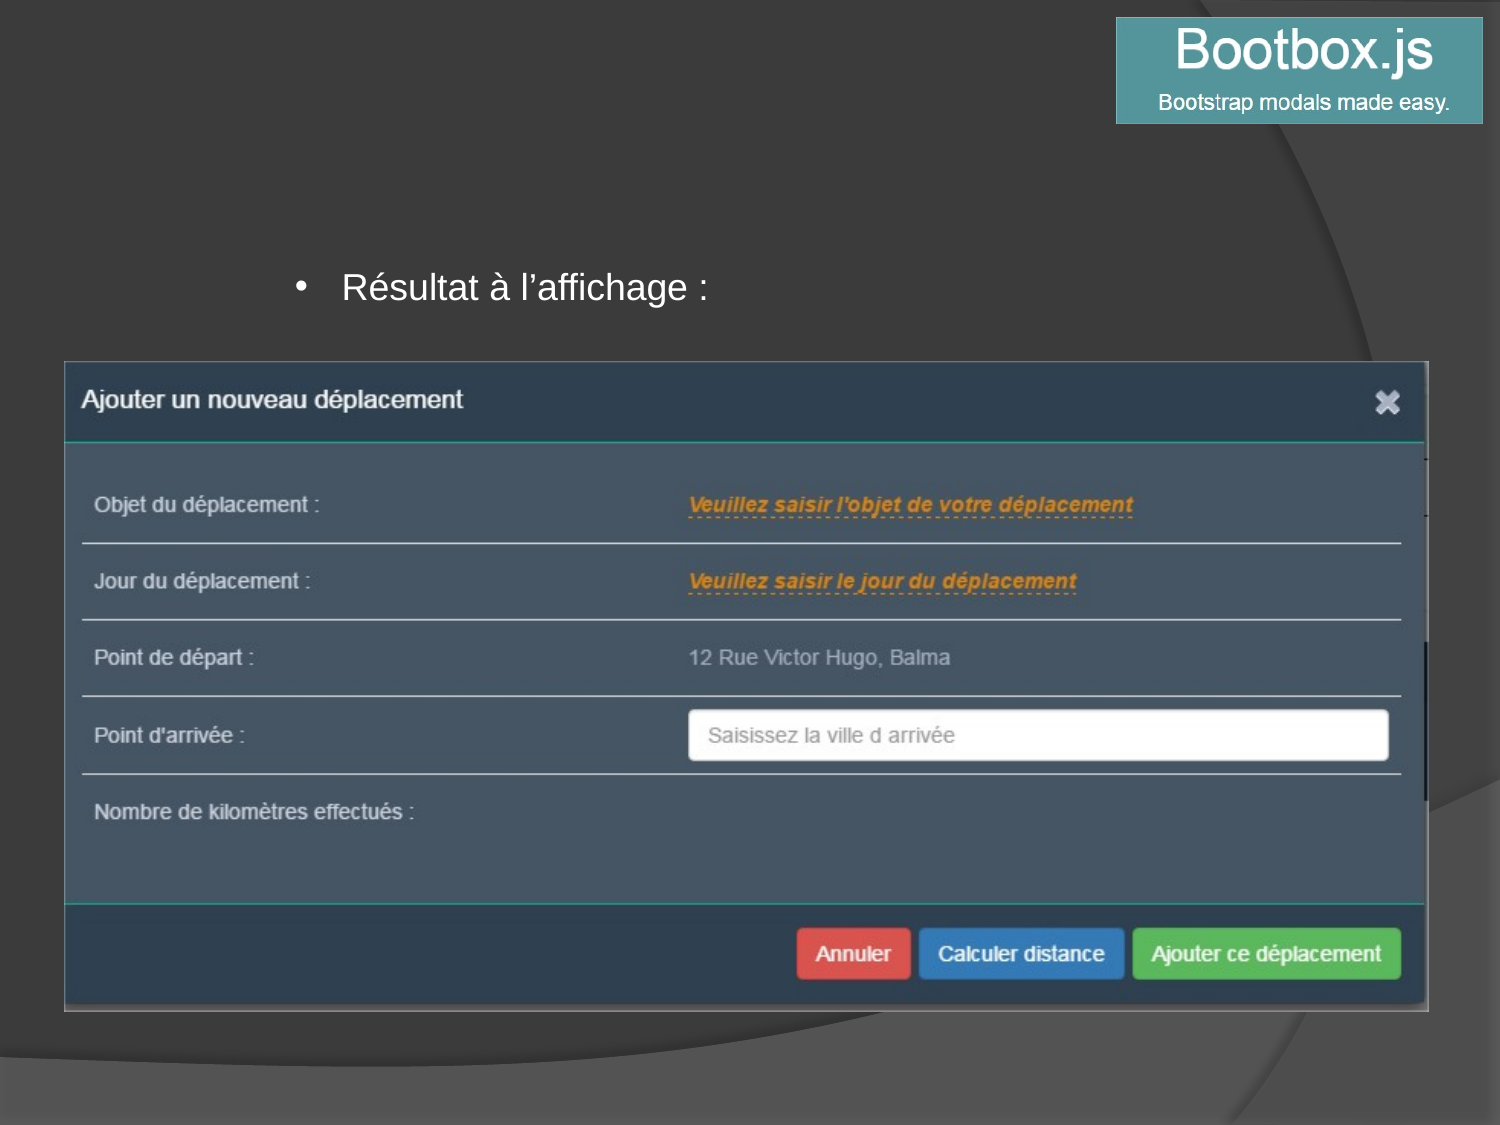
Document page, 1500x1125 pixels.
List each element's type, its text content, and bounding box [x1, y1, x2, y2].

picture [1115, 17, 1483, 125]
picture [64, 361, 1429, 1012]
text_box Résultat à l’affichage : [280, 255, 725, 315]
